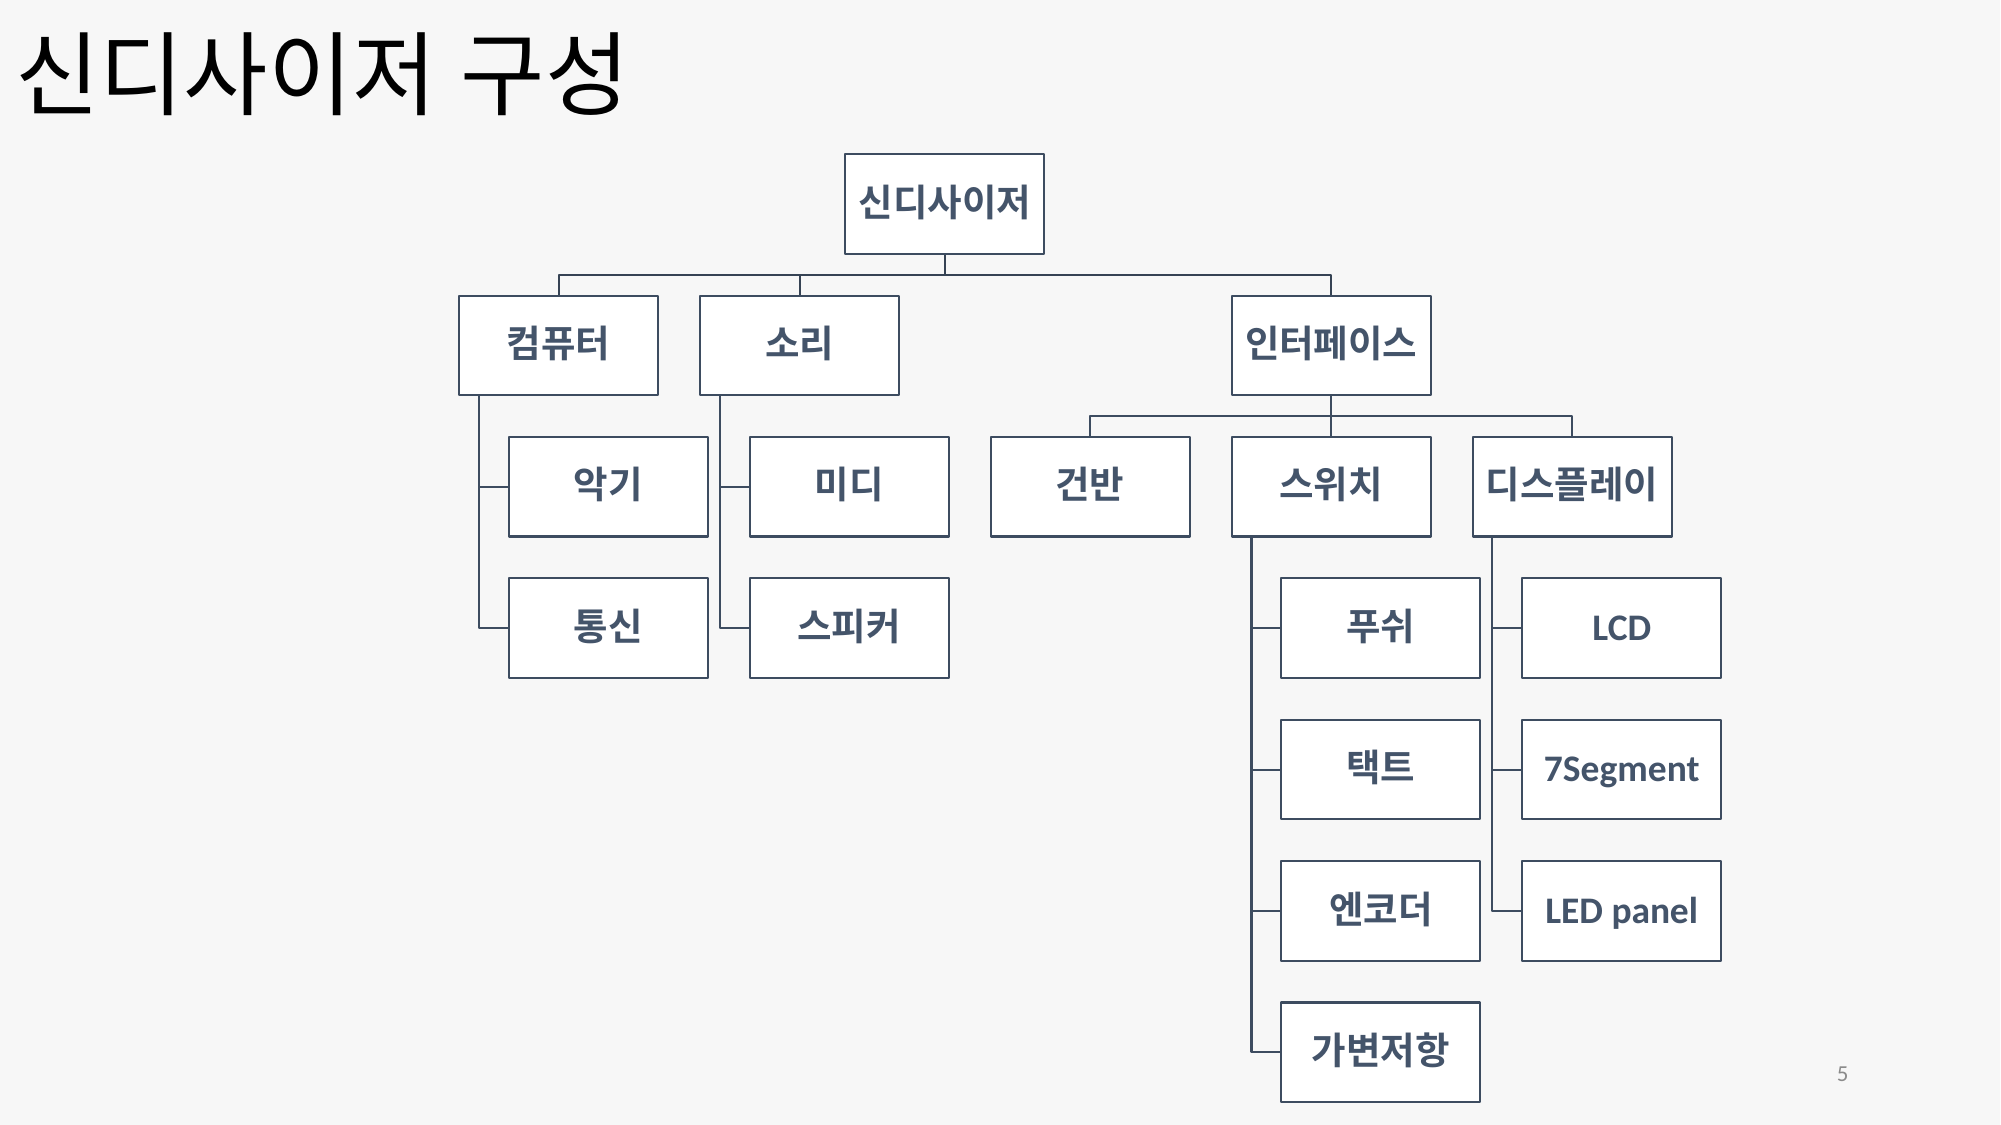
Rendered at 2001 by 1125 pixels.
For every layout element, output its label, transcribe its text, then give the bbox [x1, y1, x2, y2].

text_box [384, 153, 1797, 1103]
title 신디사이저 구성 [0, 0, 856, 158]
slide_number 5 [1797, 1042, 1864, 1103]
